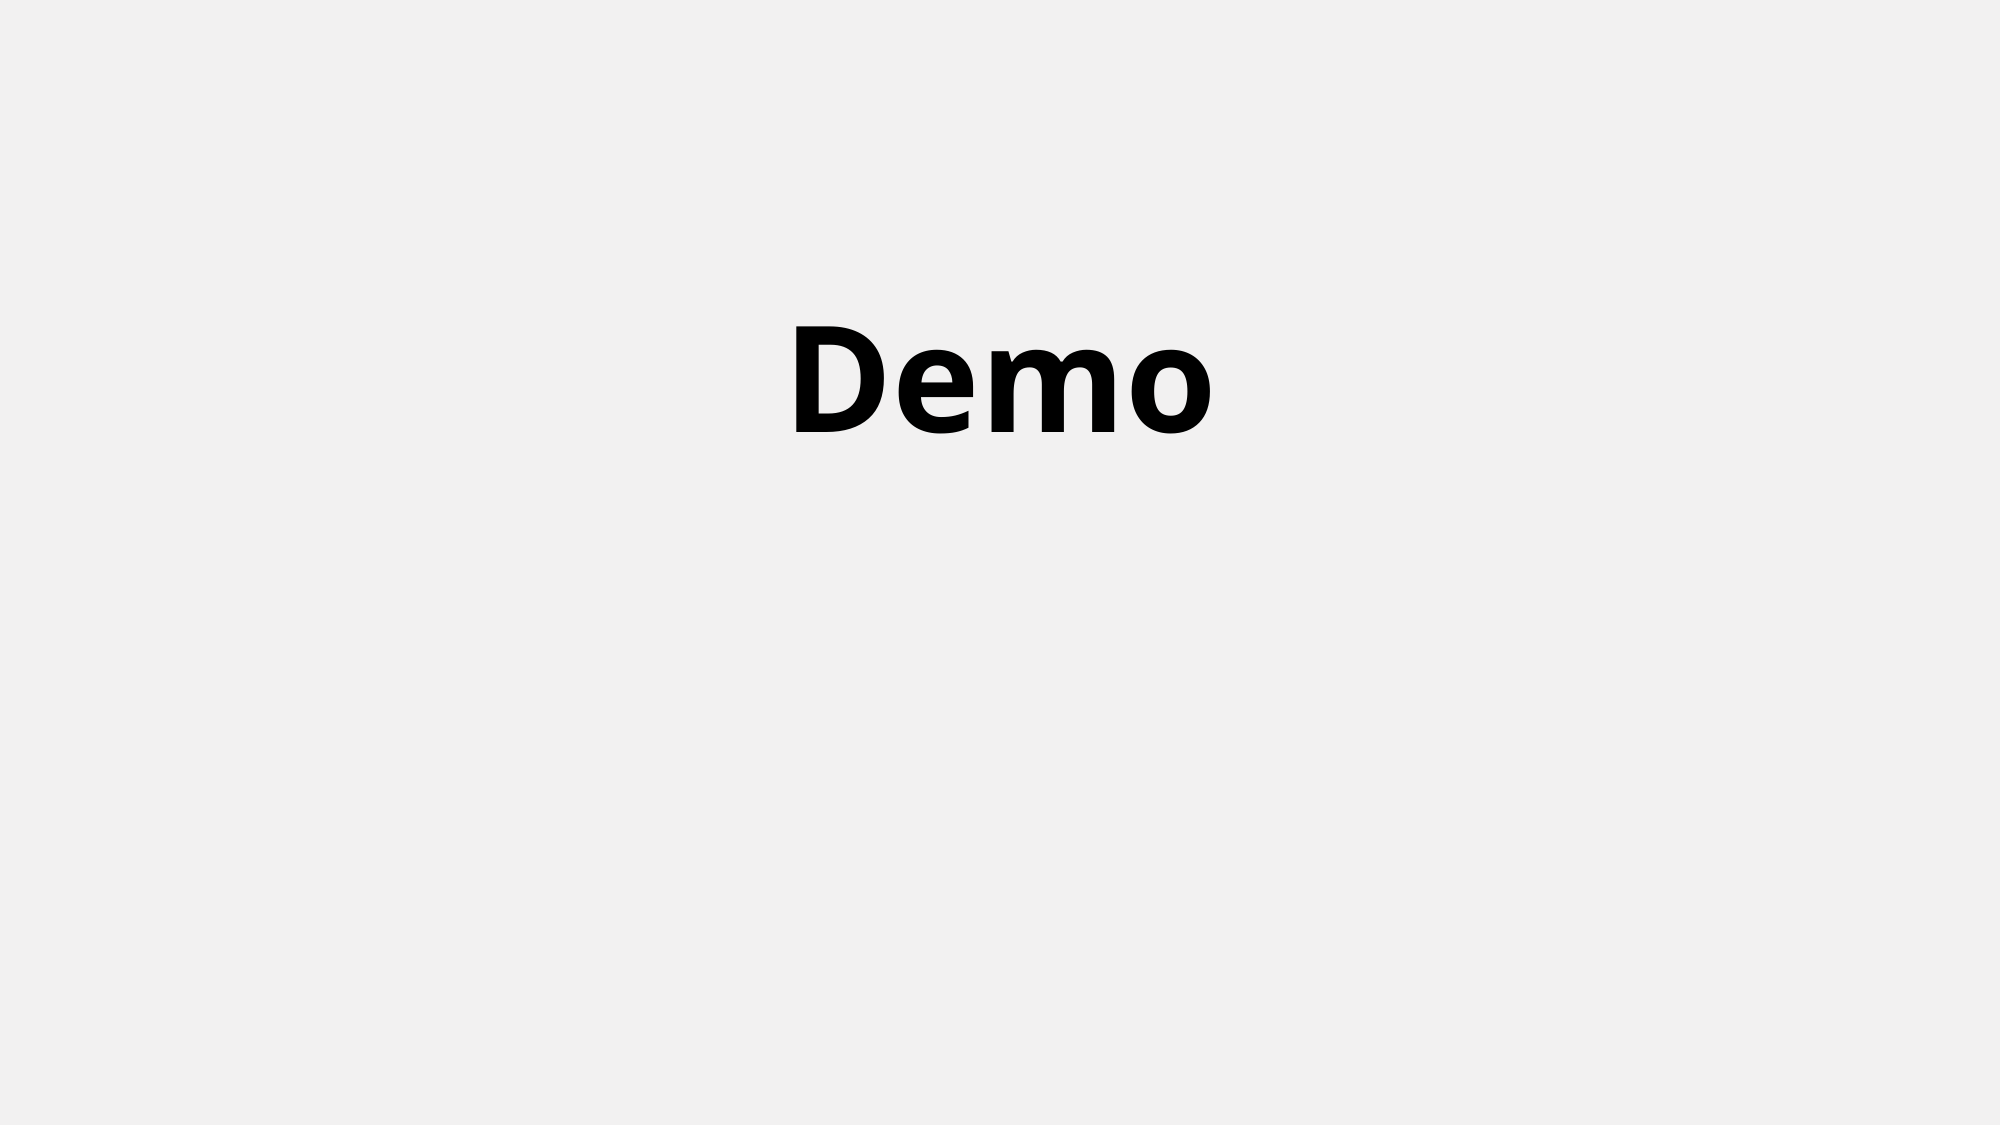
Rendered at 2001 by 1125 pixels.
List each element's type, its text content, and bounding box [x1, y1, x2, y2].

list Demo [162, 276, 1838, 940]
